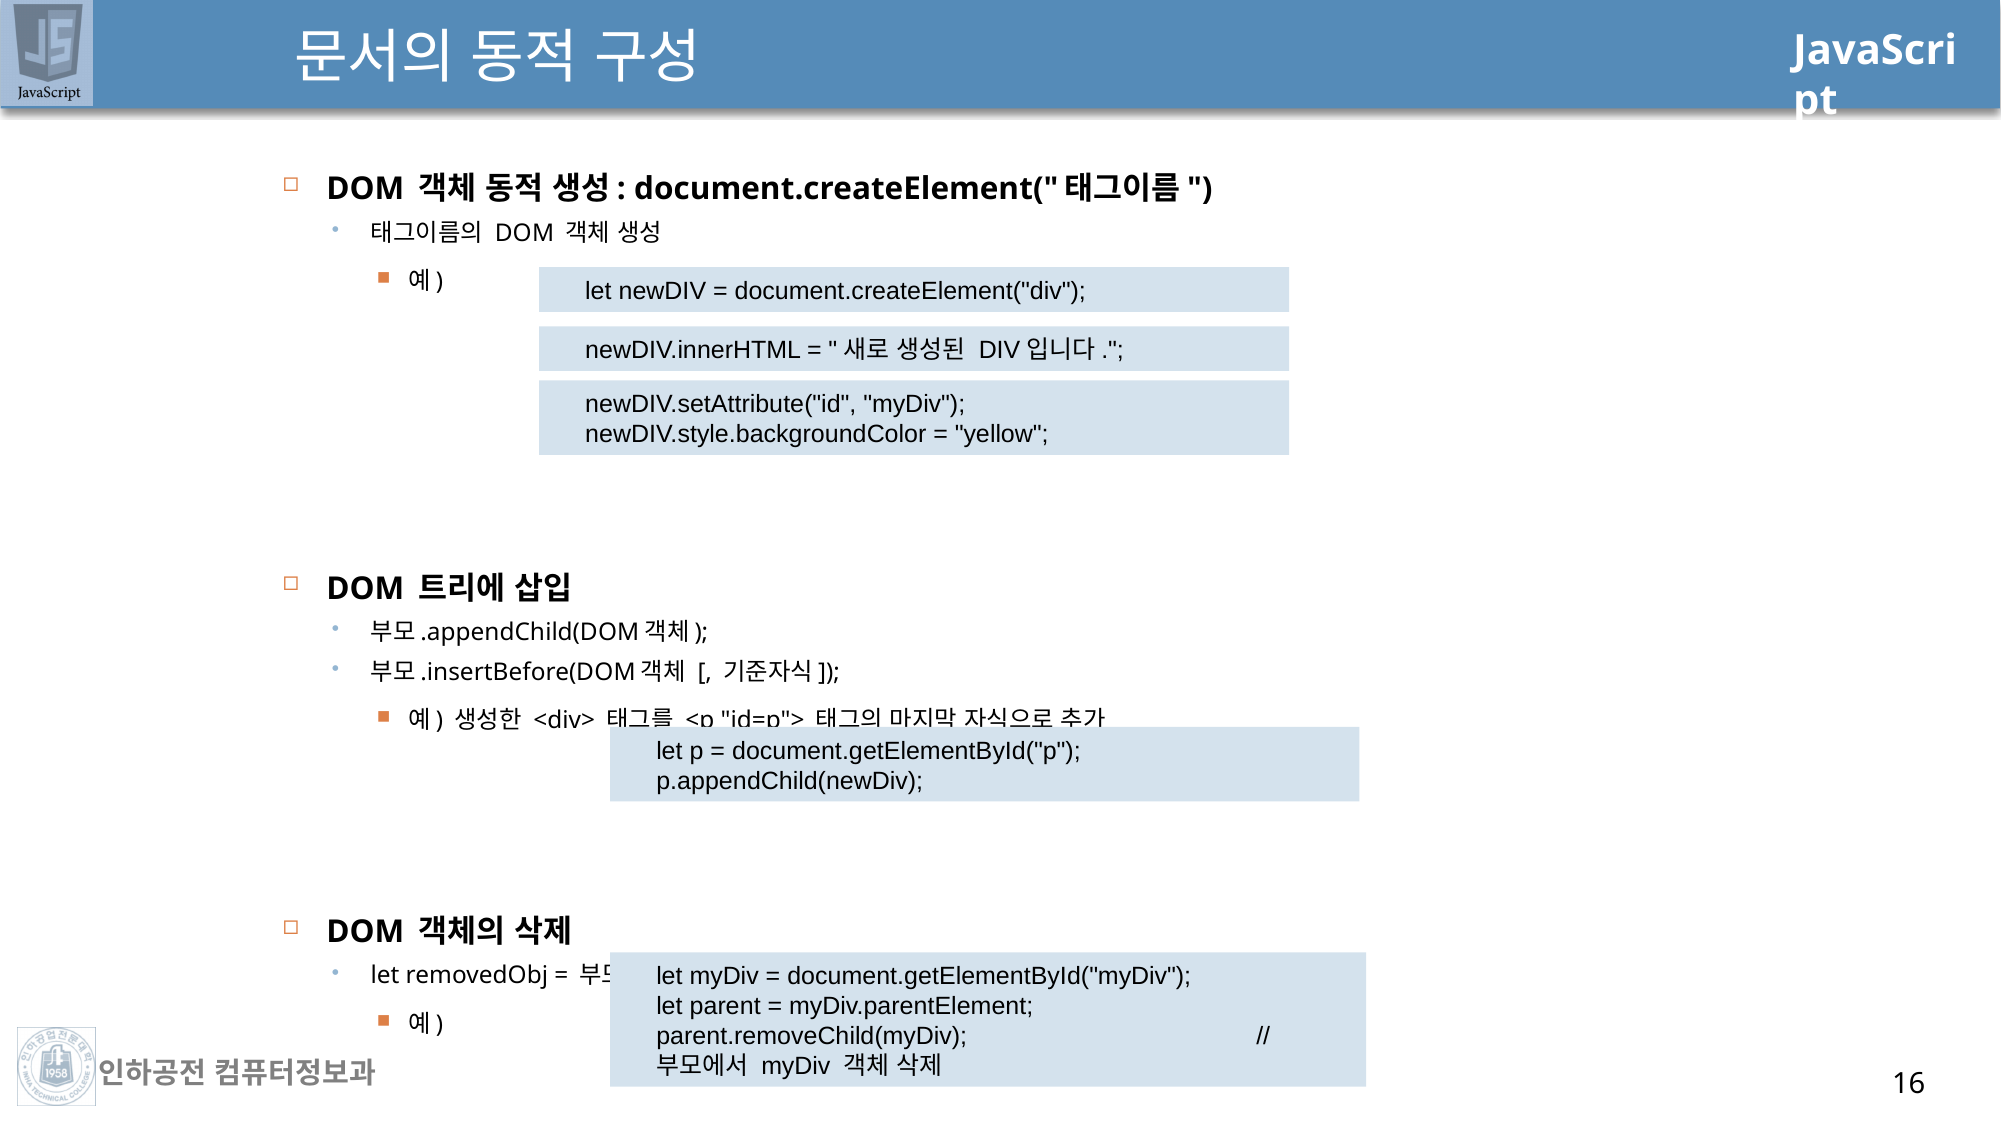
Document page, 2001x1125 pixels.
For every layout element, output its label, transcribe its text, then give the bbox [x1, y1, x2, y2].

title 문서의 동적 구성 [279, 7, 1390, 102]
text_box let p = document.getElementById("p"); p.appendChild(newDiv); [610, 726, 1360, 802]
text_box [538, 266, 1290, 457]
list DOM 객체 동적 생성: document.createElement("태그이름") 태그이름의 DOM 객체 생성 예) DOM 트리에 삽입 부모.appendChild(DOM객체); 부모.insertBefore(DOM객체 [, 기준자식]); 예) 생성한 <div> 태그를 <p "id=p"> 태그의 마지막 자식으로 추가 DOM 객체의 삭제 let removedObj = 부모.removeChild(떼어내고자하는자식객체); 예) [267, 160, 1922, 1094]
text_box let myDiv = document.getElementById("myDiv"); let parent = myDiv.parentElement; parent.removeChild(myDiv); // 부모에서 myDiv 객체 삭제 [610, 952, 1367, 1087]
